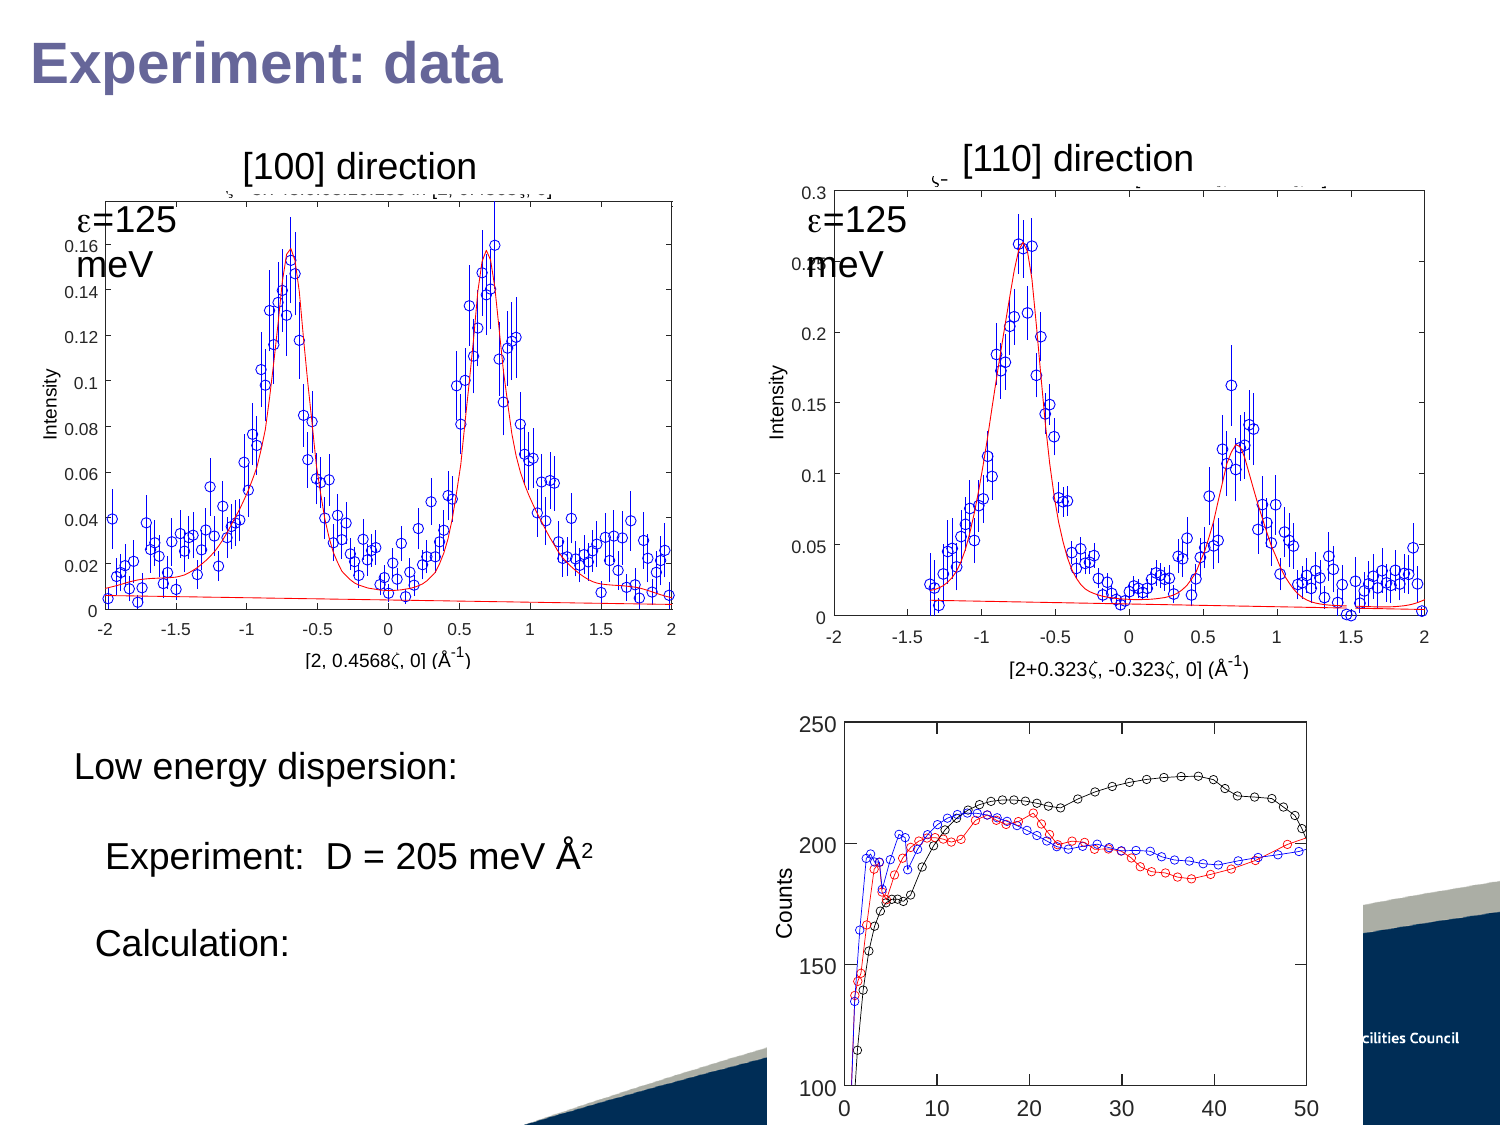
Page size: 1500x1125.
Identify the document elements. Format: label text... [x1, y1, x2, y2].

text_box Low energy dispersion: Experiment: D = 205 meV Å2 Calculation: [58, 734, 761, 972]
picture [10, 191, 706, 670]
text_box [110] direction [947, 126, 1397, 175]
text_box [100] direction [227, 134, 677, 189]
picture [734, 176, 1497, 679]
text_box Experiment: data [15, 17, 1500, 135]
picture [0, 688, 1500, 1125]
